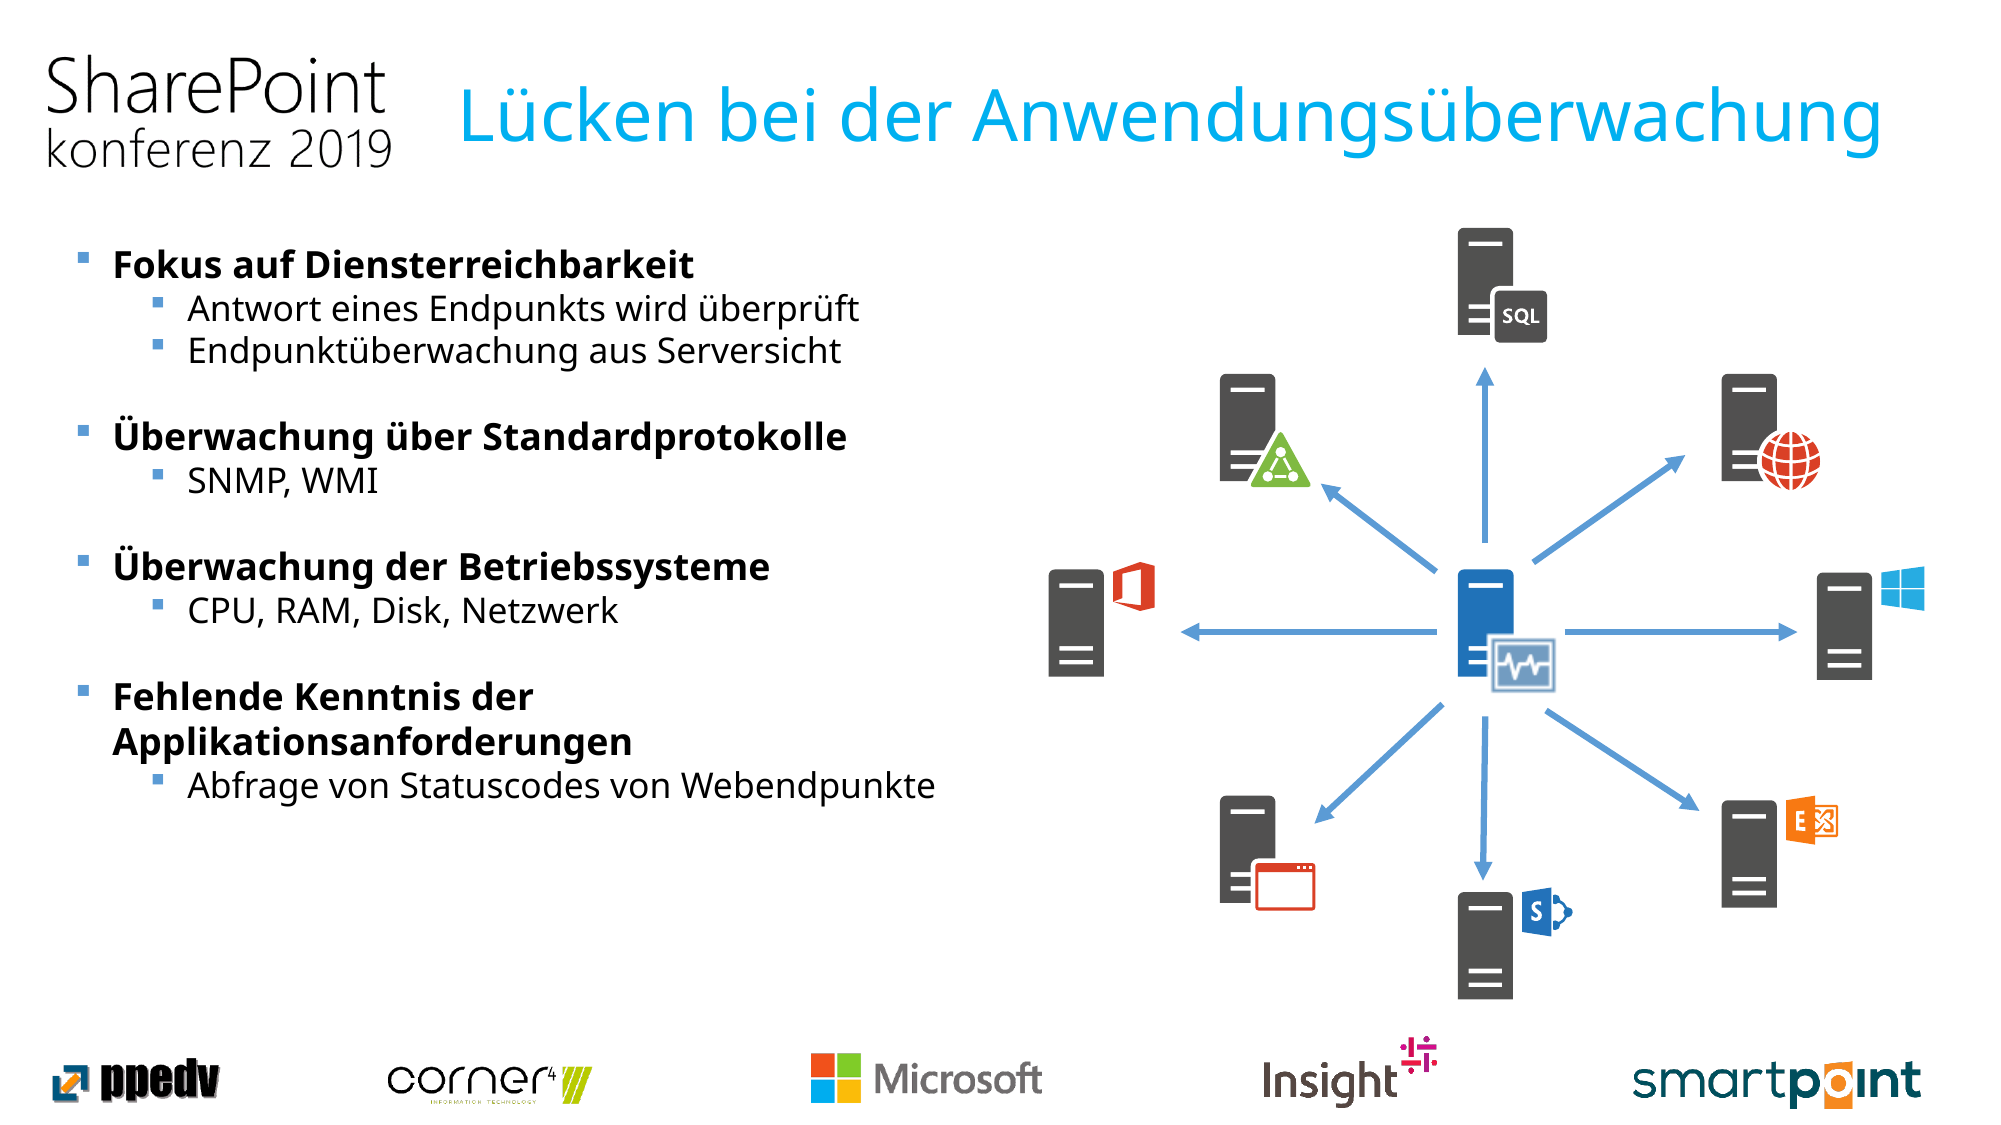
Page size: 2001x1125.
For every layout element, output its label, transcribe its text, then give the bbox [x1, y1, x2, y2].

picture [1605, 1040, 1953, 1125]
text_box Lücken bei der Anwendungsüberwachung [442, 51, 1943, 165]
text_box Fokus auf Diensterreichbarkeit Antwort eines Endpunkts wird überprüft Endpunktüberwachung aus Serversicht Überwachung über Standardprotokolle SNMP, WMI Überwachung der Betriebssysteme CPU, RAM, Disk, Netzwerk Fehlende Kenntnis der Applikationsanforderungen Abfrage von Statuscodes von Webendpunkte [60, 233, 964, 859]
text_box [1041, 220, 1930, 1005]
picture [36, 51, 402, 180]
picture [46, 1057, 227, 1103]
picture [1264, 1036, 1437, 1108]
picture [811, 1020, 1042, 1125]
picture [339, 983, 628, 1125]
